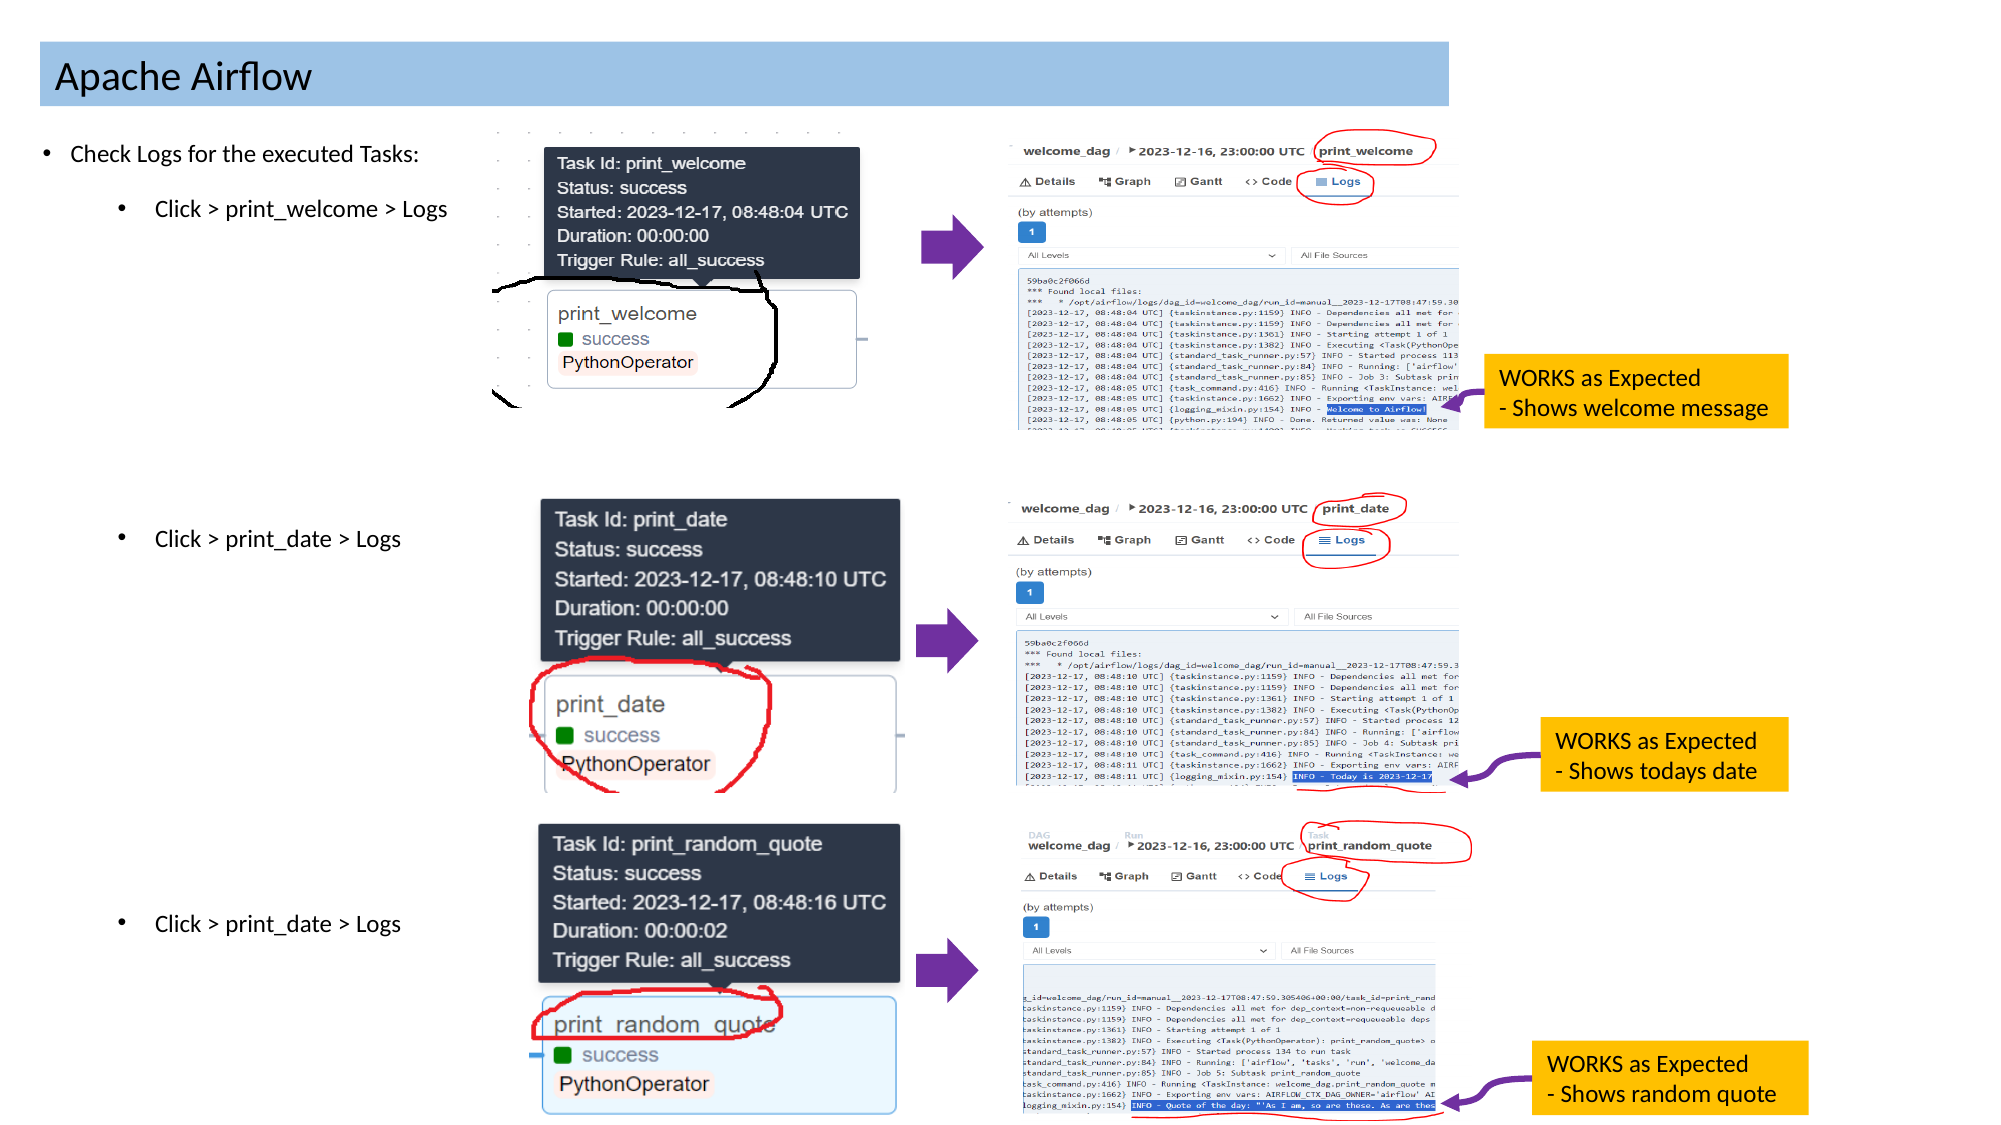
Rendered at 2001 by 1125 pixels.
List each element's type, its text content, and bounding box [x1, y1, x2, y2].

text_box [1021, 820, 1809, 1121]
text_box [914, 934, 981, 1006]
text_box Apache Airflow [40, 41, 1449, 107]
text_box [1008, 492, 1789, 793]
text_box [914, 605, 981, 677]
text_box Check Logs for the executed Tasks: Click > print_welcome > Logs Click > print_date > Logs Click > print_date > Logs [27, 130, 958, 1055]
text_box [1008, 129, 1789, 430]
picture [529, 816, 905, 1117]
text_box [920, 211, 986, 283]
picture [529, 492, 905, 793]
picture [492, 107, 868, 408]
